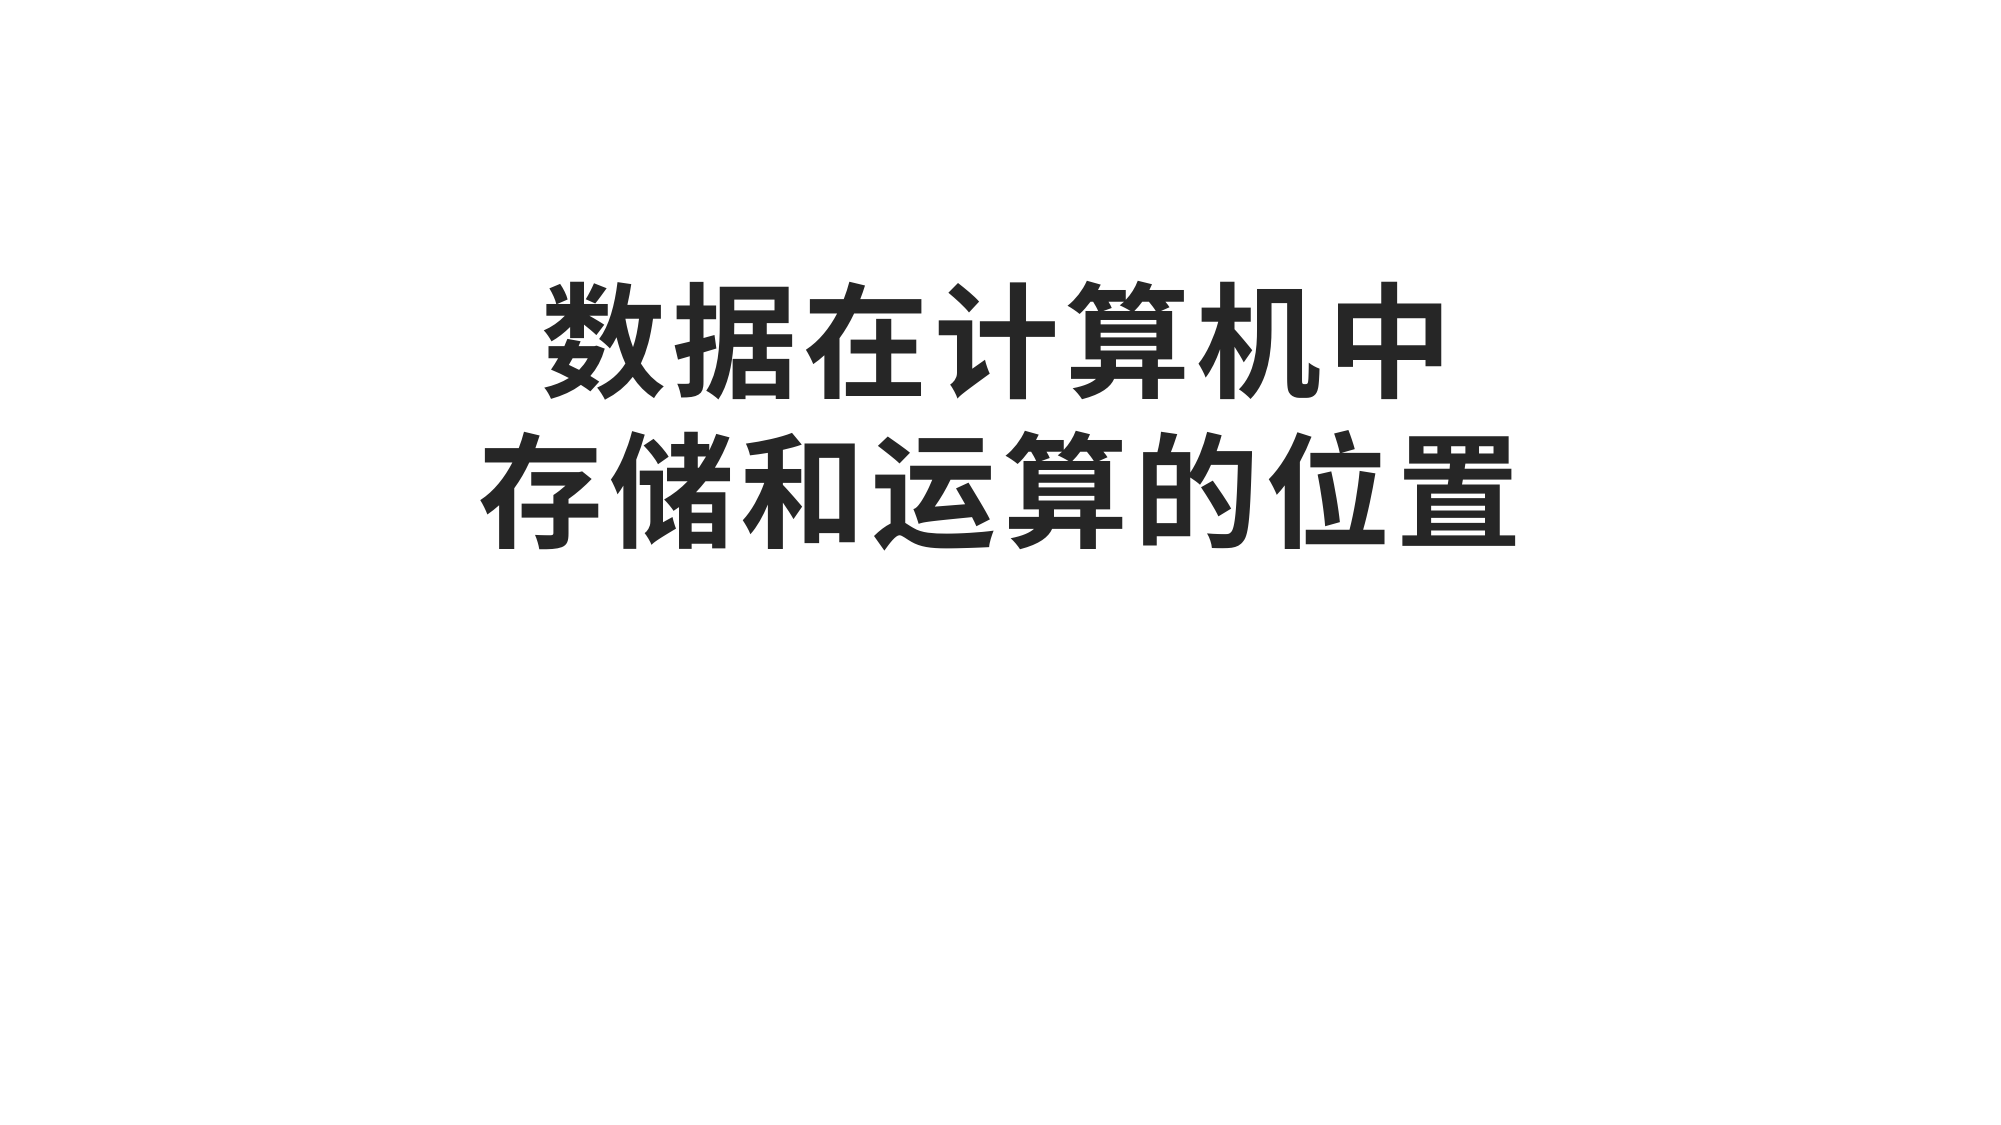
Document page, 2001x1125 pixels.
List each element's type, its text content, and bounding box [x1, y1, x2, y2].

title 数据在计算机中 存储和运算的位置 [196, 149, 1805, 572]
